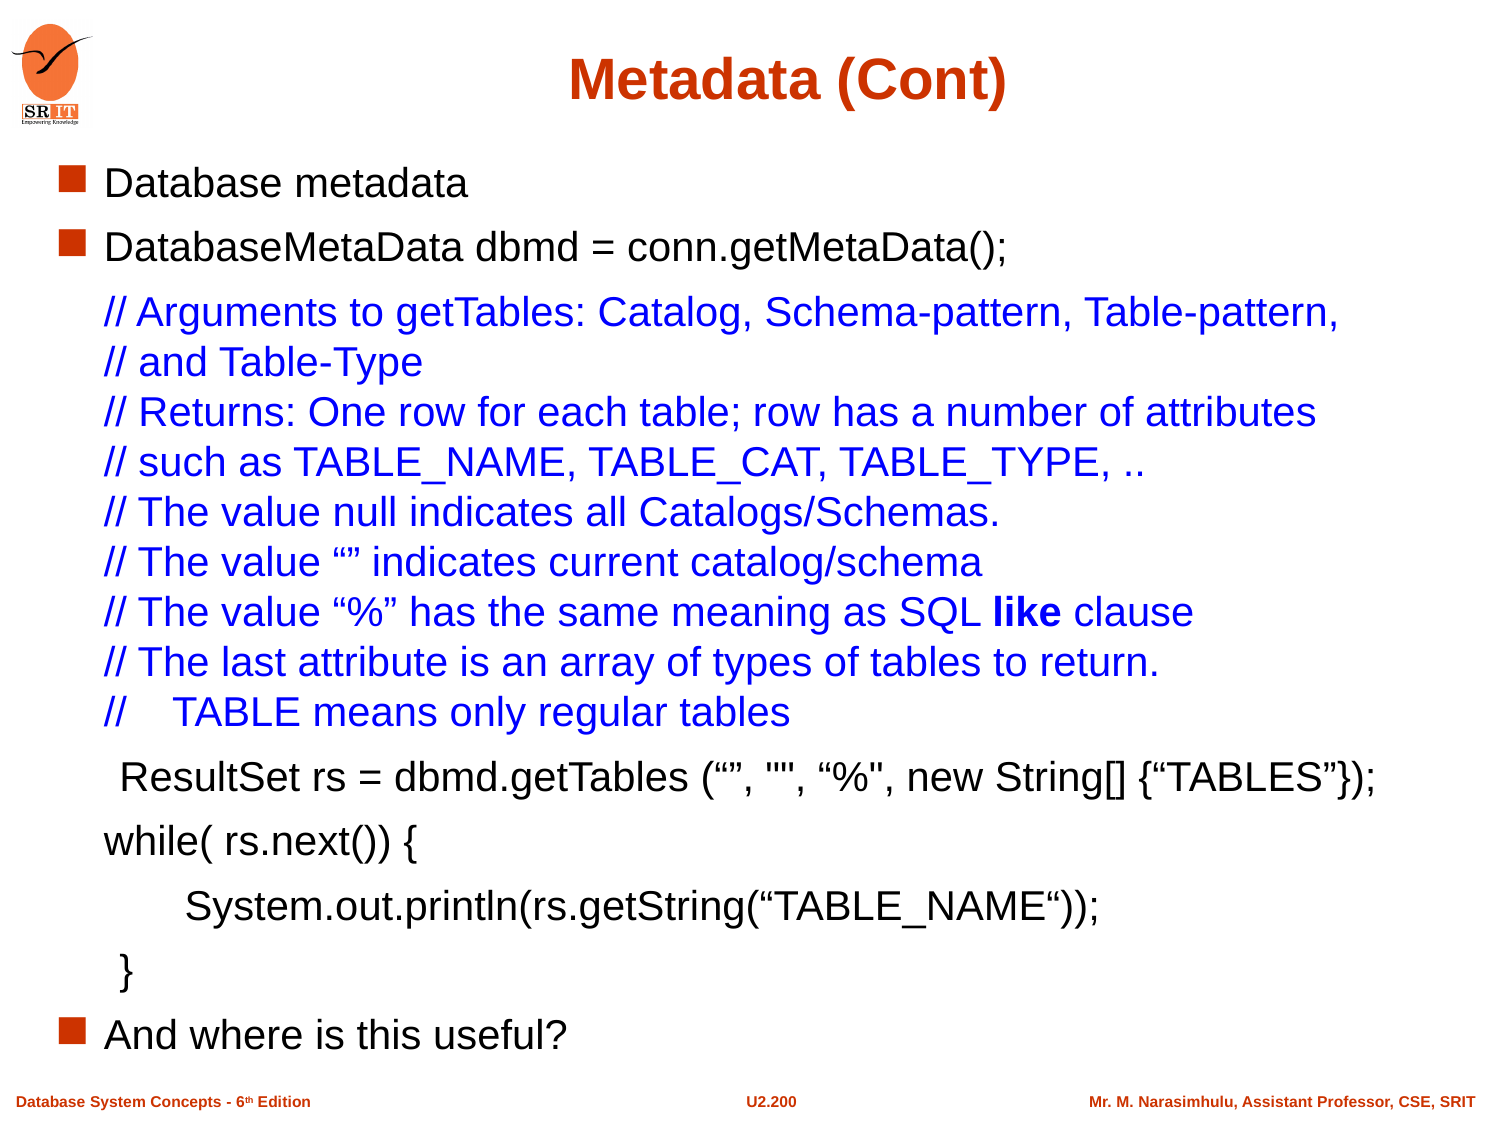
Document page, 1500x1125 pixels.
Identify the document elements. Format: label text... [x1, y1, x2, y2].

list Database metadata DatabaseMetaData dbmd = conn.getMetaData(); // Arguments to getTables: Catalog, Schema-pattern, Table-pattern, // and Table-Type // Returns: One row for each table; row has a number of attributes // such as TABLE_NAME, TABLE_CAT, TABLE_TYPE, .. // The value null indicates all Catalogs/Schemas. // The value “” indicates current catalog/schema // The value “%” has the same meaning as SQL like clause // The last attribute is an array of types of tables to return. // TABLE means only regular tables ResultSet rs = dbmd.getTables (“”, "", “%", new String[] {“TABLES”}); while( rs.next()) { System.out.println(rs.getString(“TABLE_NAME“)); } And where is this useful? [46, 148, 1437, 1077]
title Metadata (Cont) [125, 18, 1452, 120]
picture [11, 19, 93, 128]
